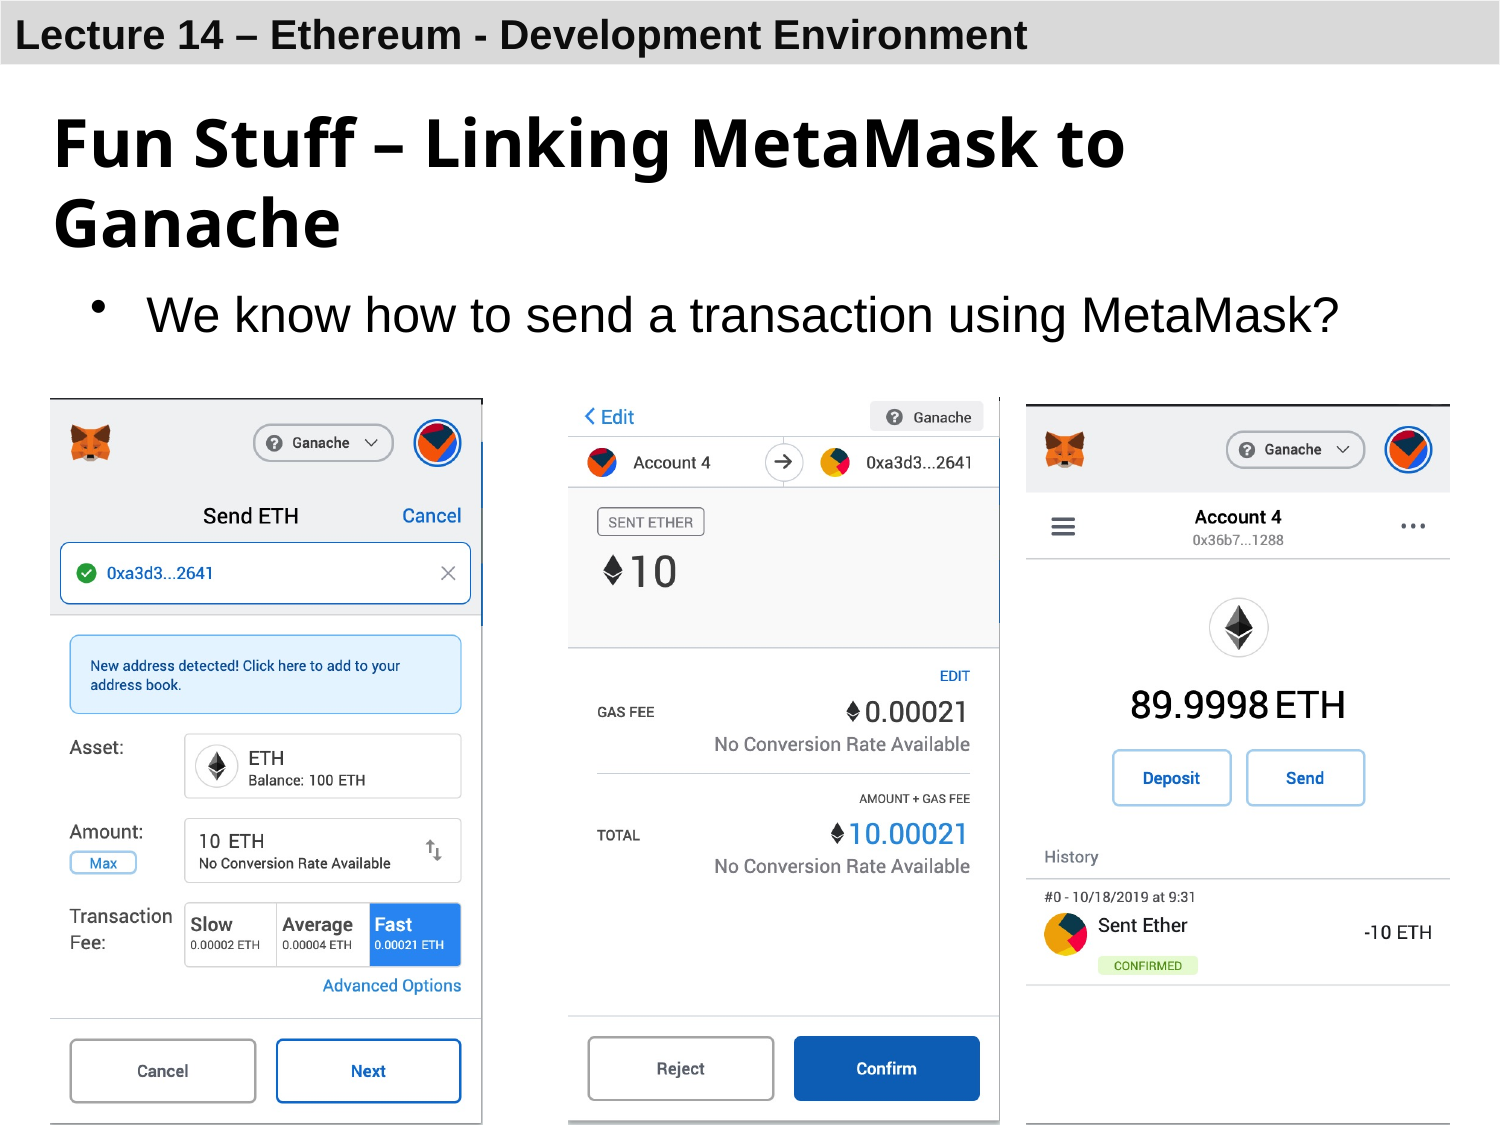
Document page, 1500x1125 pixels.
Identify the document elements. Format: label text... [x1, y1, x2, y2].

picture [49, 397, 483, 1125]
picture [1026, 403, 1451, 1125]
list We know how to send a transaction using MetaMask? [75, 275, 1425, 963]
title Fun Stuff – Linking MetaMask to Ganache [37, 125, 1388, 238]
picture [567, 397, 1001, 1125]
